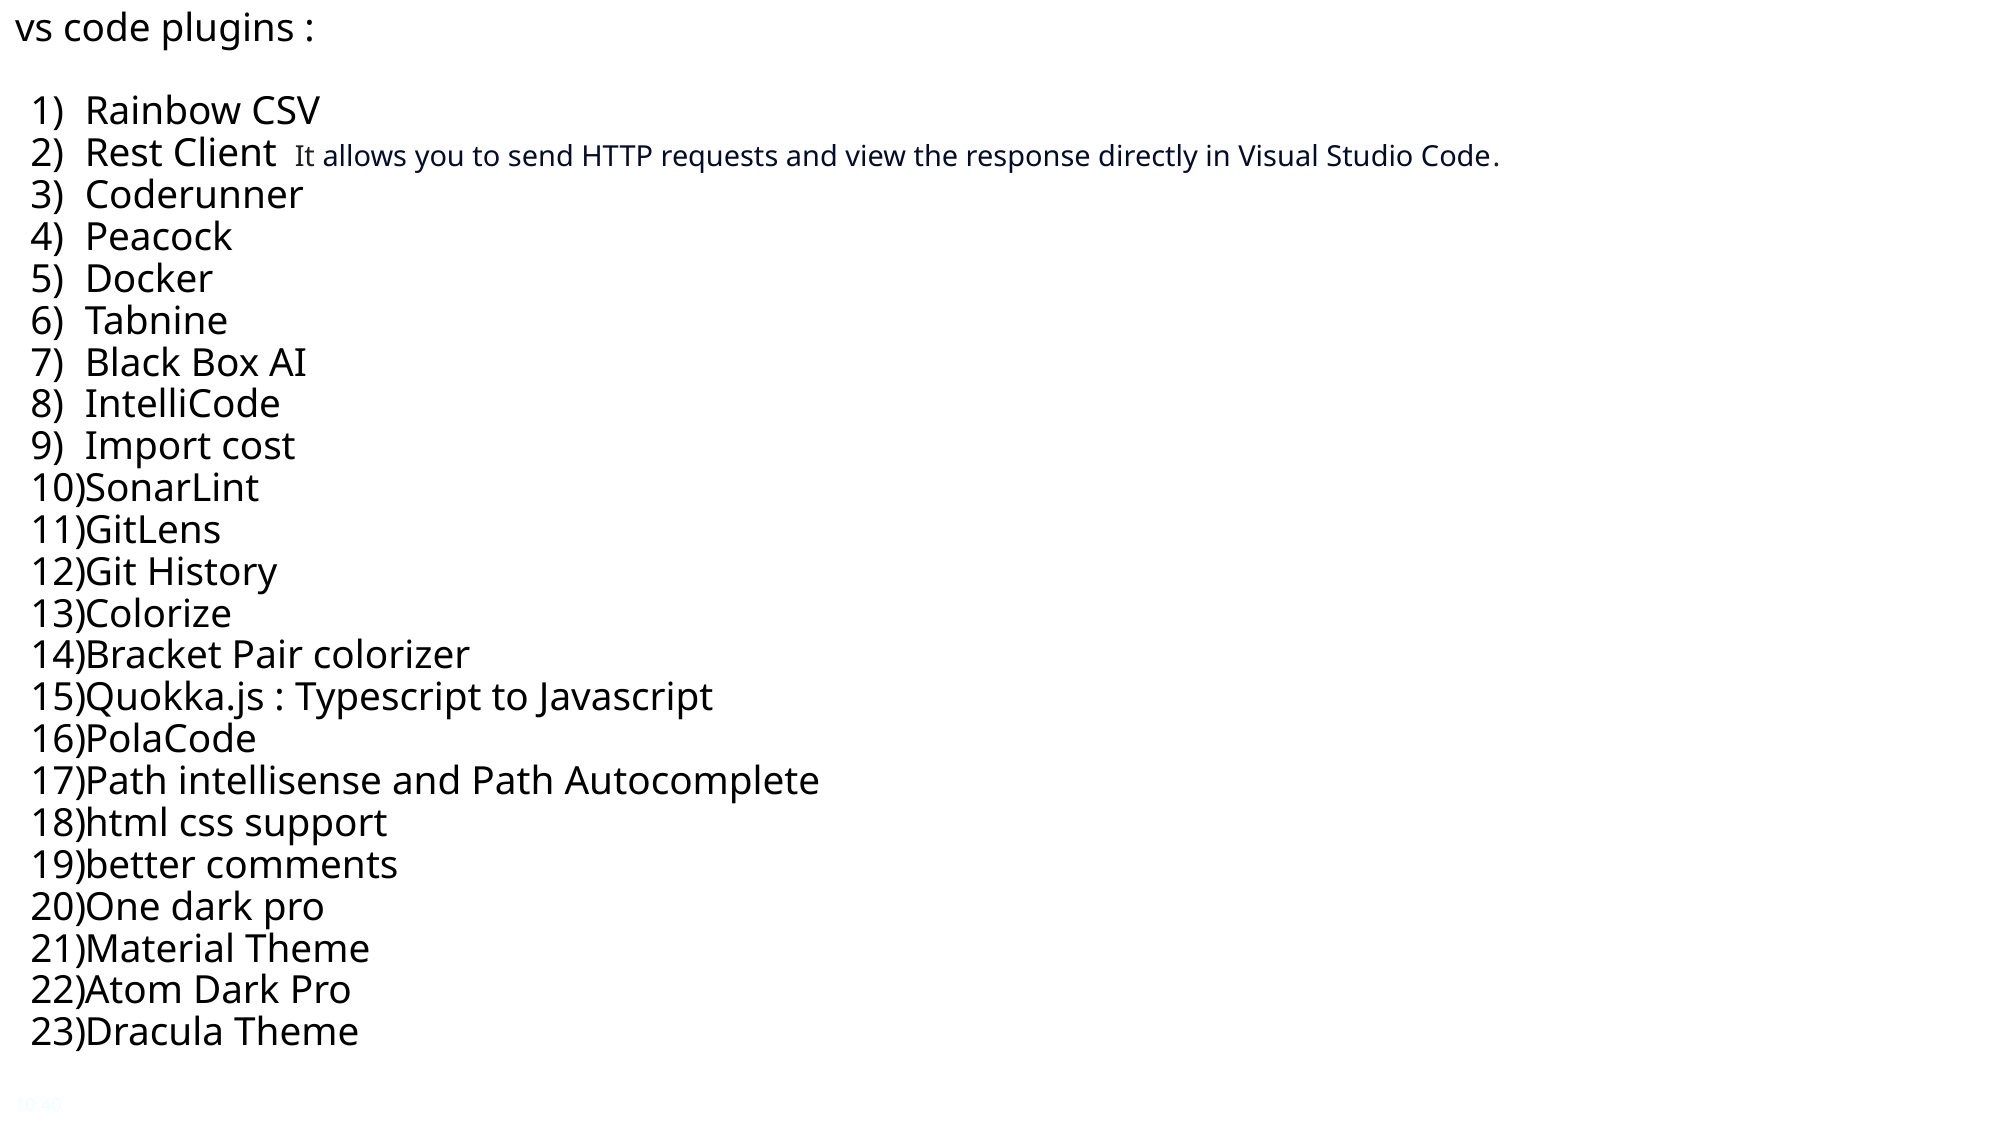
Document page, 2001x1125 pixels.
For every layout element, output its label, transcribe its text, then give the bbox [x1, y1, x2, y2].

list vs code plugins : Rainbow CSV Rest Client It allows you to send HTTP requests and view the response directly in Visual Studio Code. Coderunner Peacock Docker Tabnine Black Box AI IntelliCode Import cost SonarLint GitLens Git History Colorize Bracket Pair colorizer Quokka.js : Typescript to Javascript PolaCode Path intellisense and Path Autocomplete html css support better comments One dark pro Material Theme Atom Dark Pro Dracula Theme 10.40 [0, 0, 1995, 1125]
